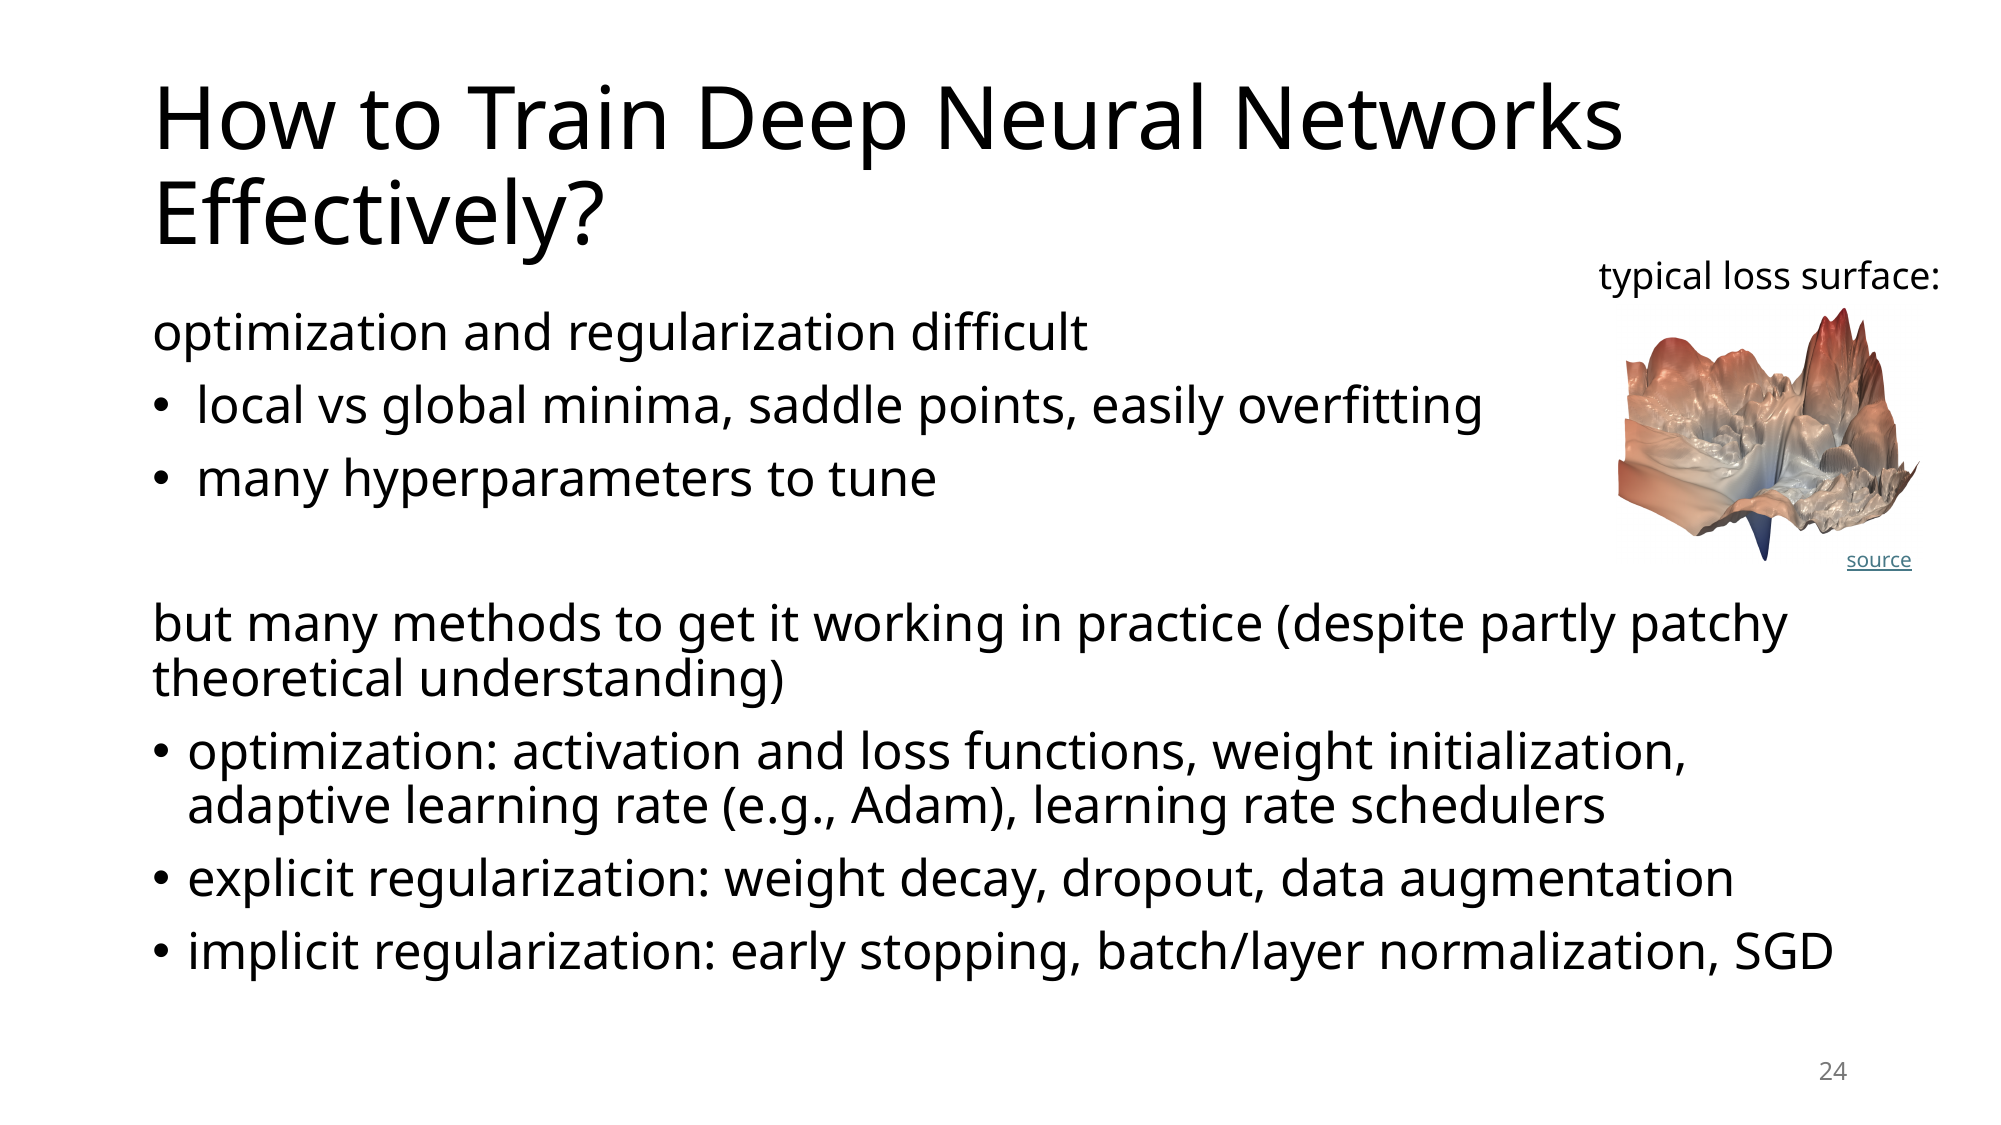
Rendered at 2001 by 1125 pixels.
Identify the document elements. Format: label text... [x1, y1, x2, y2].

list optimization and regularization difficult local vs global minima, saddle points, easily overfitting many hyperparameters to tune but many methods to get it working in practice (despite partly patchy theoretical understanding) optimization: activation and loss functions, weight initialization, adaptive learning rate (e.g., Adam), learning rate schedulers explicit regularization: weight decay, dropout, data augmentation implicit regularization: early stopping, batch/layer normalization, SGD [137, 299, 1863, 1014]
text_box typical loss surface: [1584, 244, 1956, 305]
title How to Train Deep Neural Networks Effectively? [137, 59, 1863, 278]
slide_number 24 [1412, 1042, 1863, 1103]
text_box source [1831, 539, 1927, 583]
picture [1616, 304, 1924, 565]
